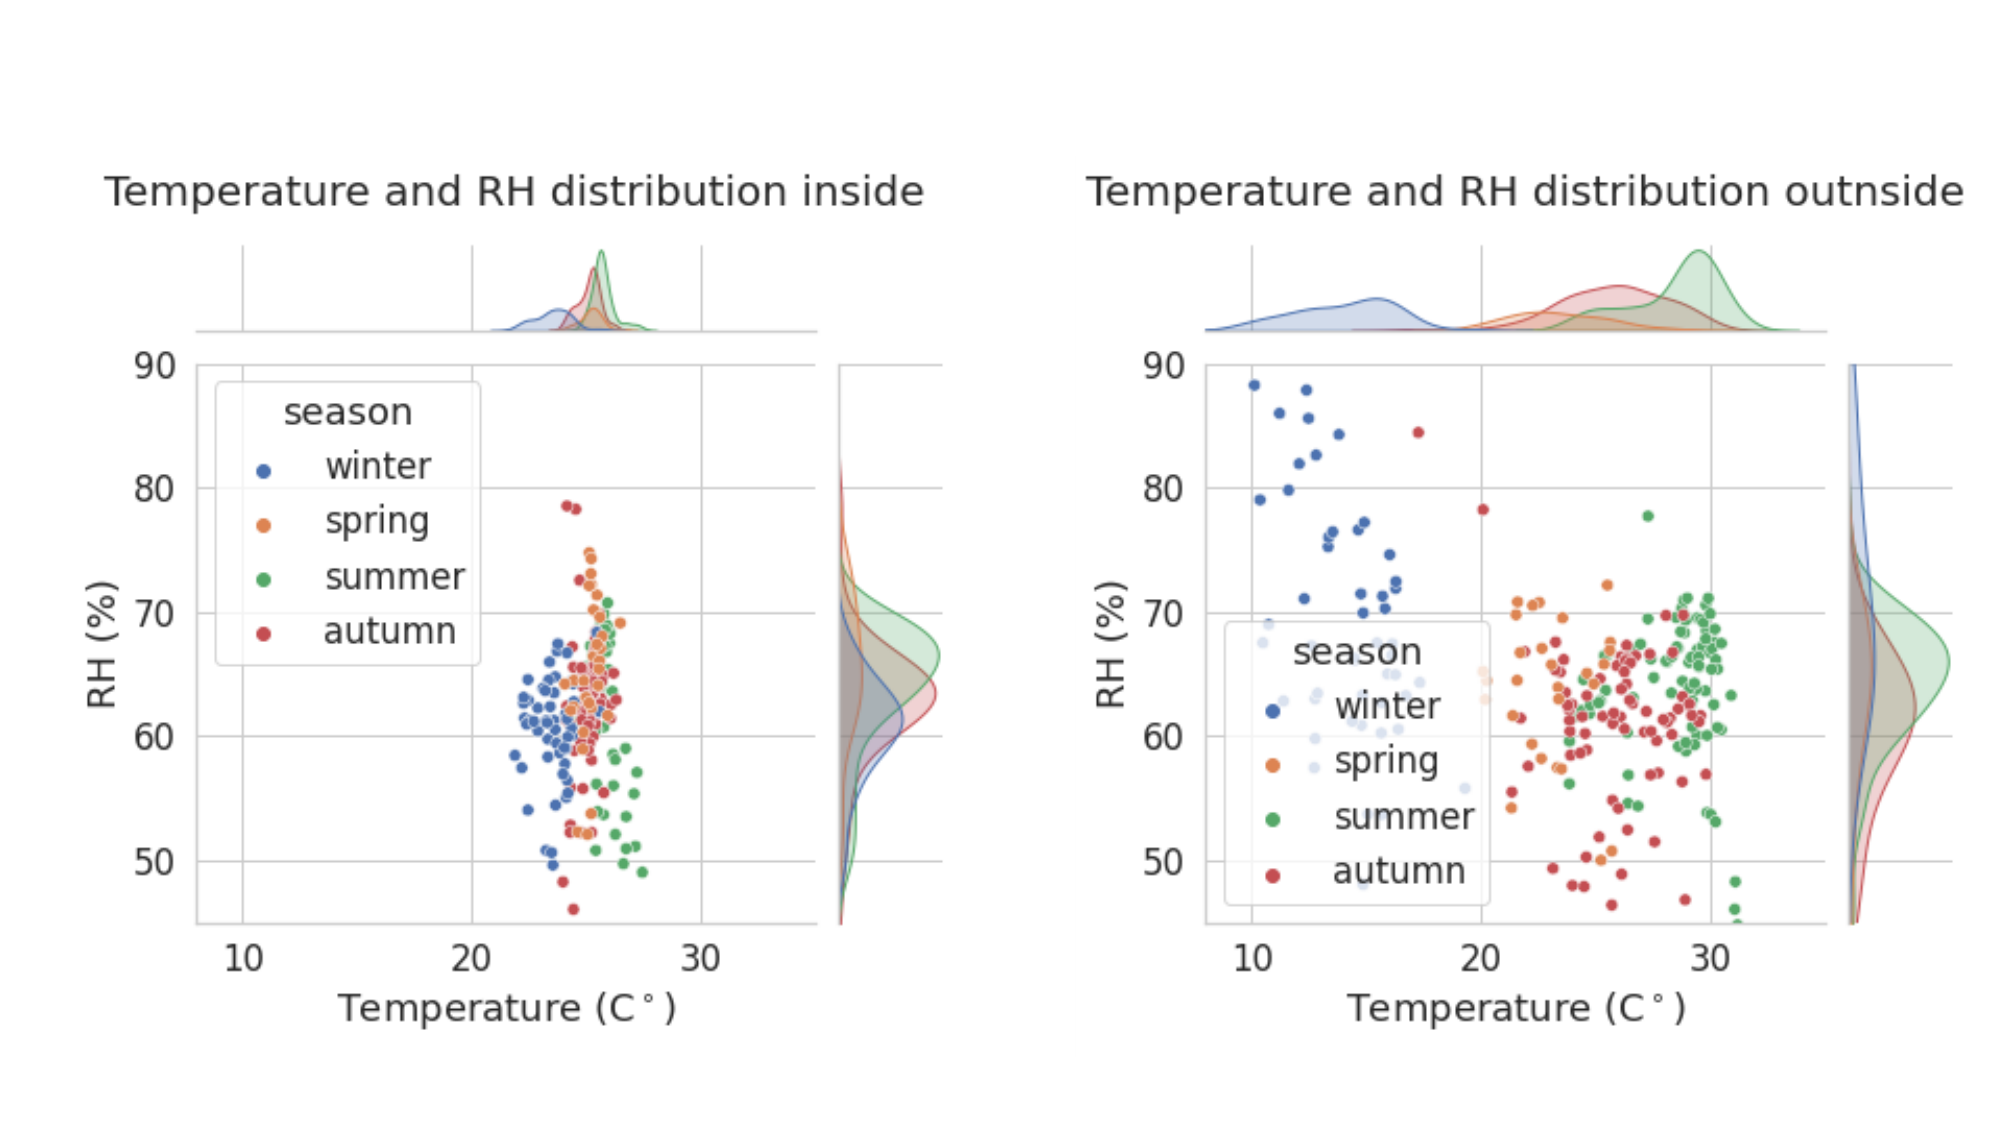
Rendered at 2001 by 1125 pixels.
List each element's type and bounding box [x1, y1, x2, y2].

picture [1074, 156, 1976, 1057]
picture [65, 156, 966, 1057]
